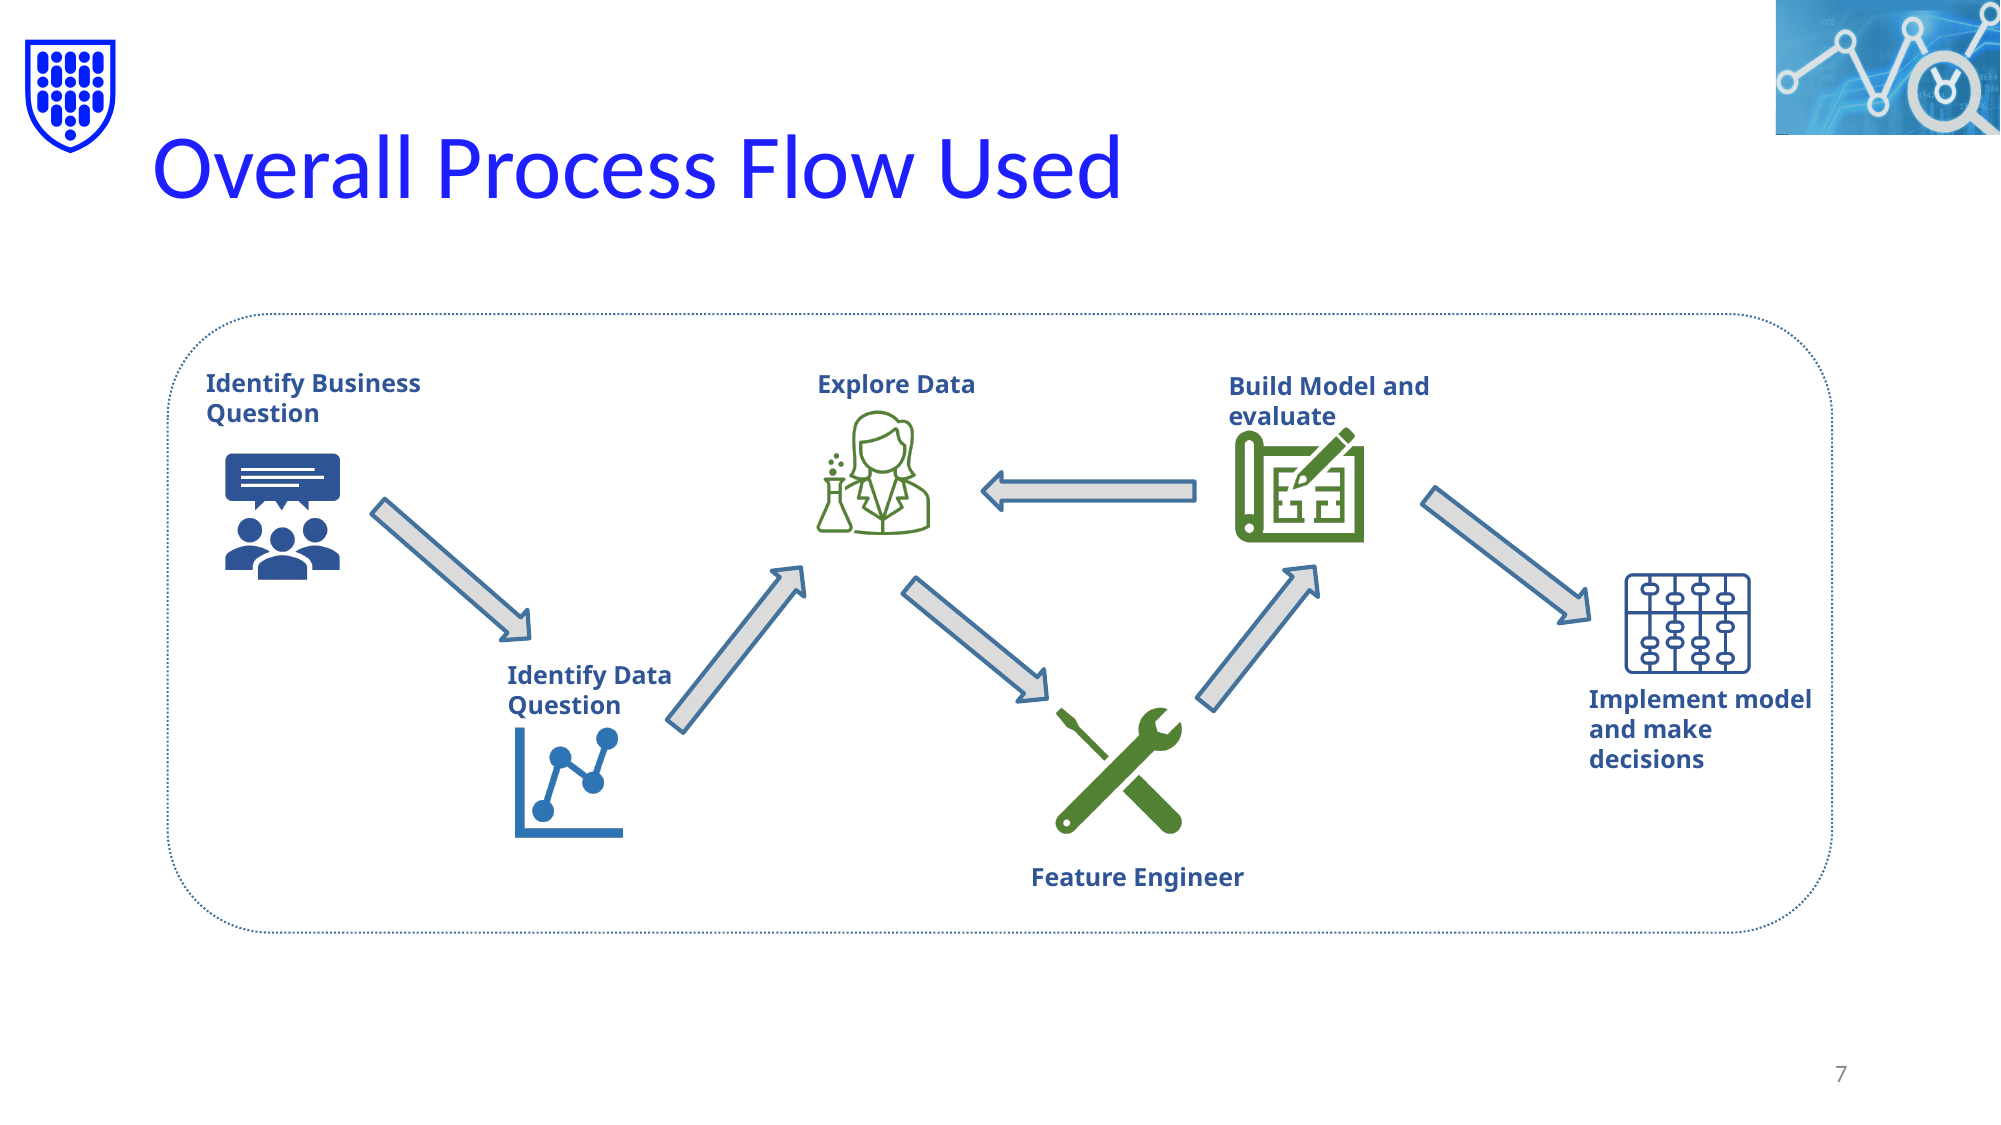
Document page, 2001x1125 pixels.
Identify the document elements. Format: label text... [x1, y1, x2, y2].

title Overall Process Flow Used [137, 59, 1863, 278]
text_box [167, 313, 1833, 933]
slide_number 7 [1412, 1042, 1863, 1103]
picture [0, 25, 141, 167]
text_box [1775, 0, 2000, 135]
